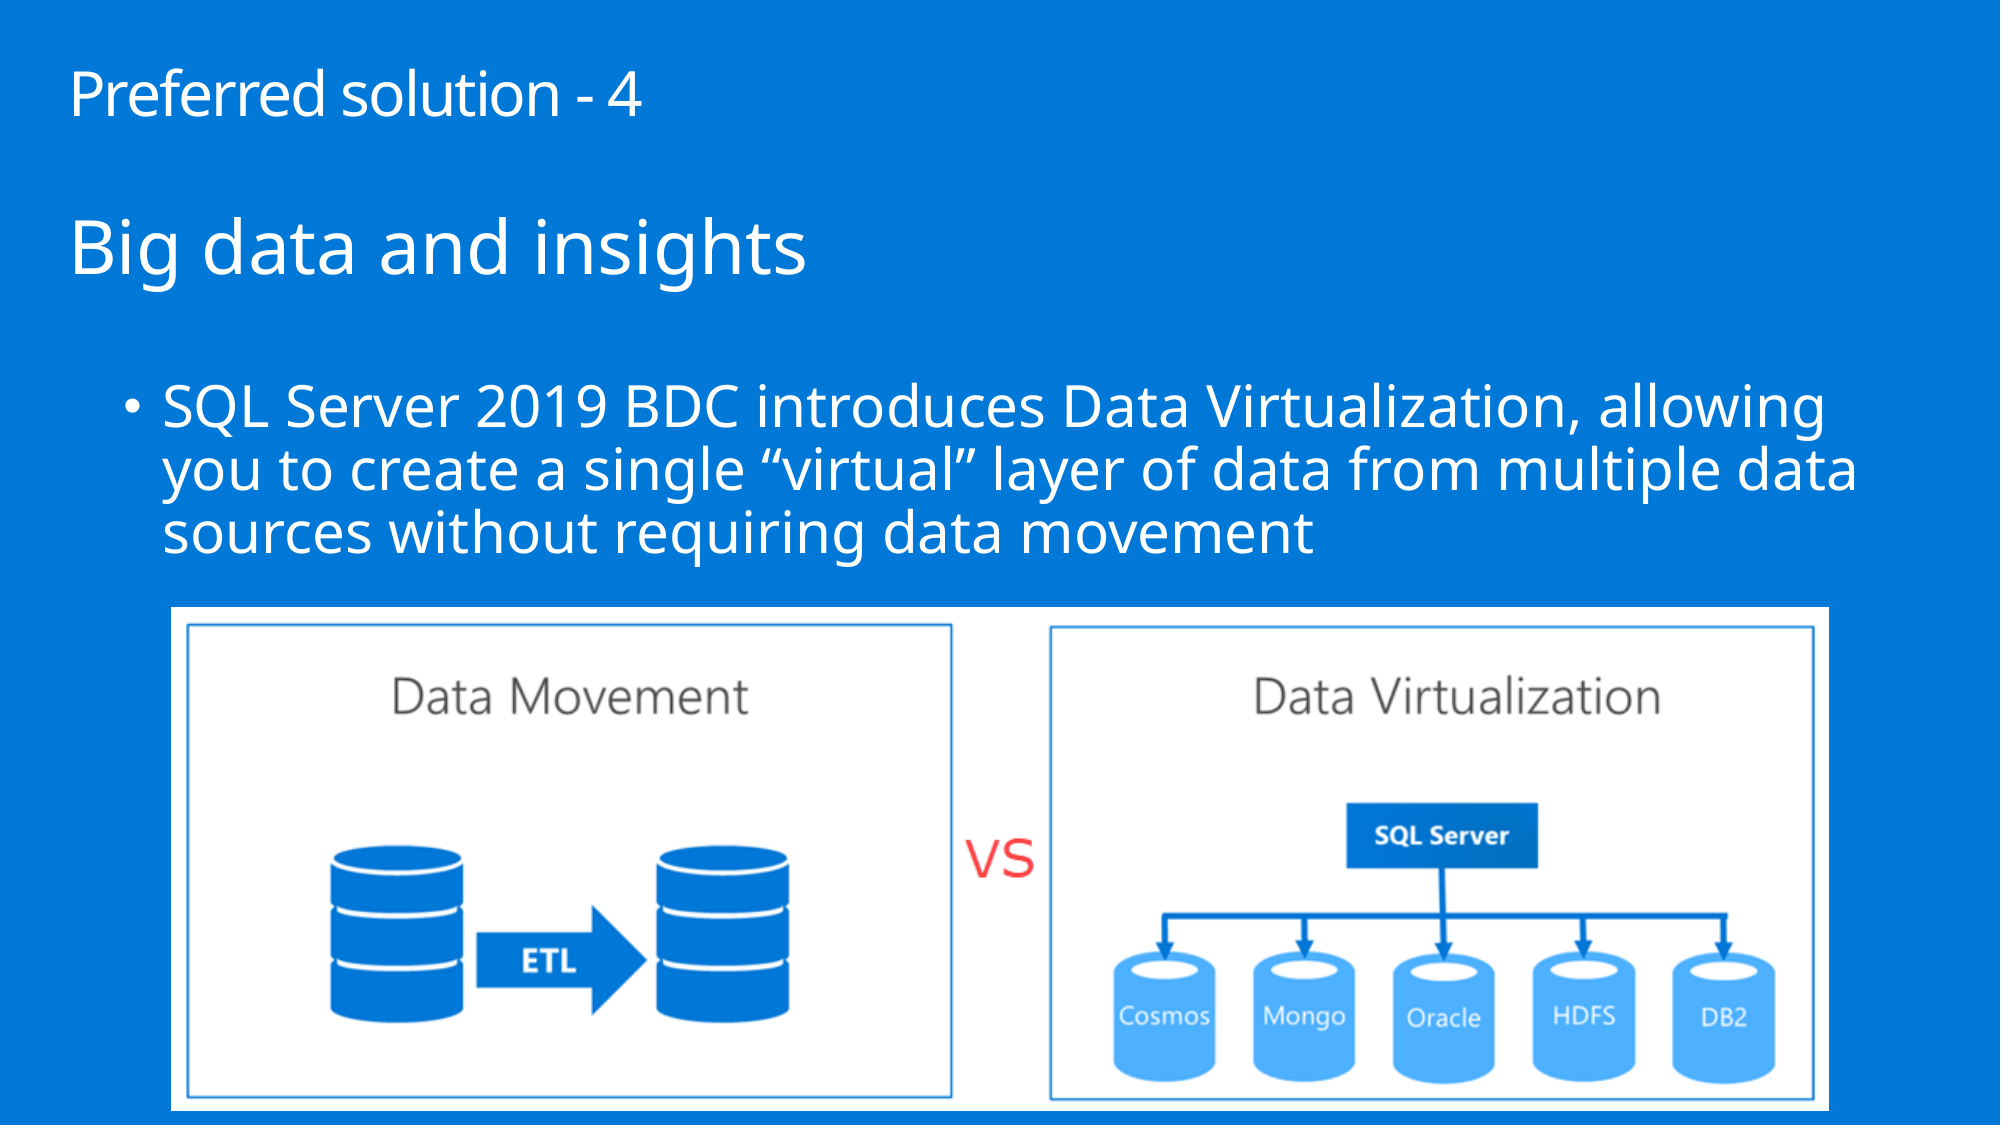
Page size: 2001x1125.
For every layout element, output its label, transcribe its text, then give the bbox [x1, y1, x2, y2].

title Preferred solution - 4 [44, 47, 1957, 195]
picture [170, 606, 1830, 1111]
list Big data and insights SQL Server 2019 BDC introduces Data Virtualization, allowing you to create a single “virtual” layer of data from multiple data sources without requiring data movement [44, 195, 1957, 1087]
